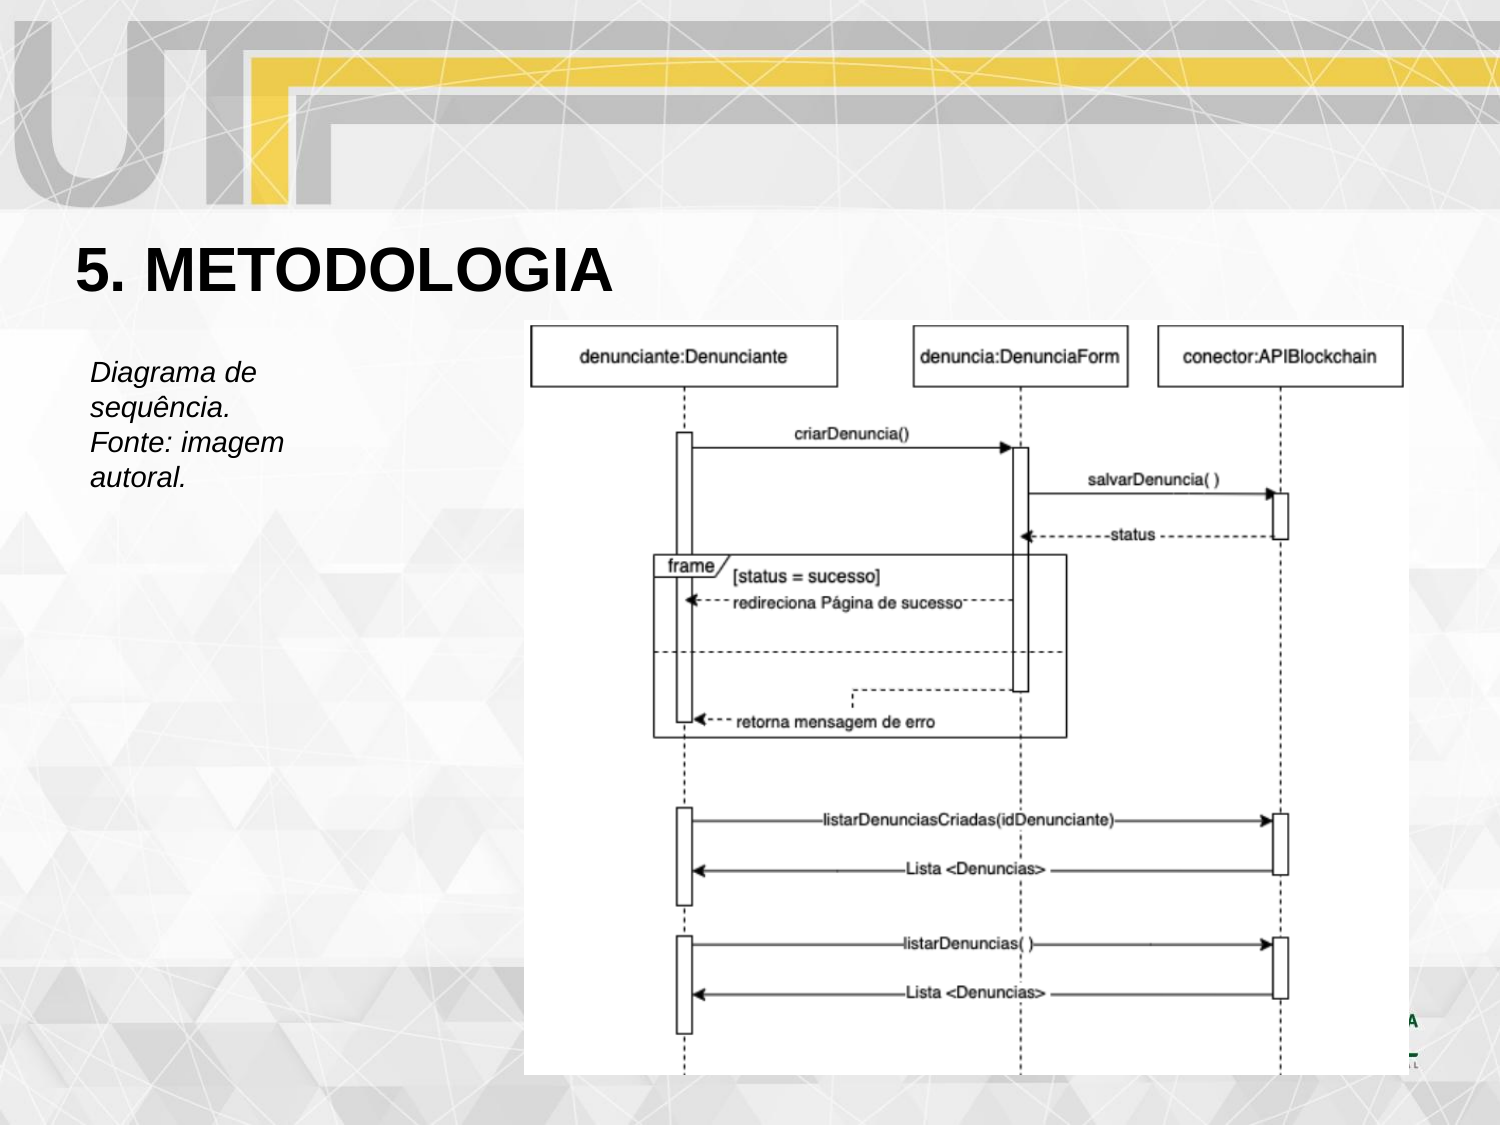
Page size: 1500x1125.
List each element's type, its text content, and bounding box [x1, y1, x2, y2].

text_box Diagrama de sequência. Fonte: imagem autoral. [75, 338, 370, 440]
title 5. METODOLOGIA [75, 211, 1425, 321]
picture [0, 0, 1500, 1125]
